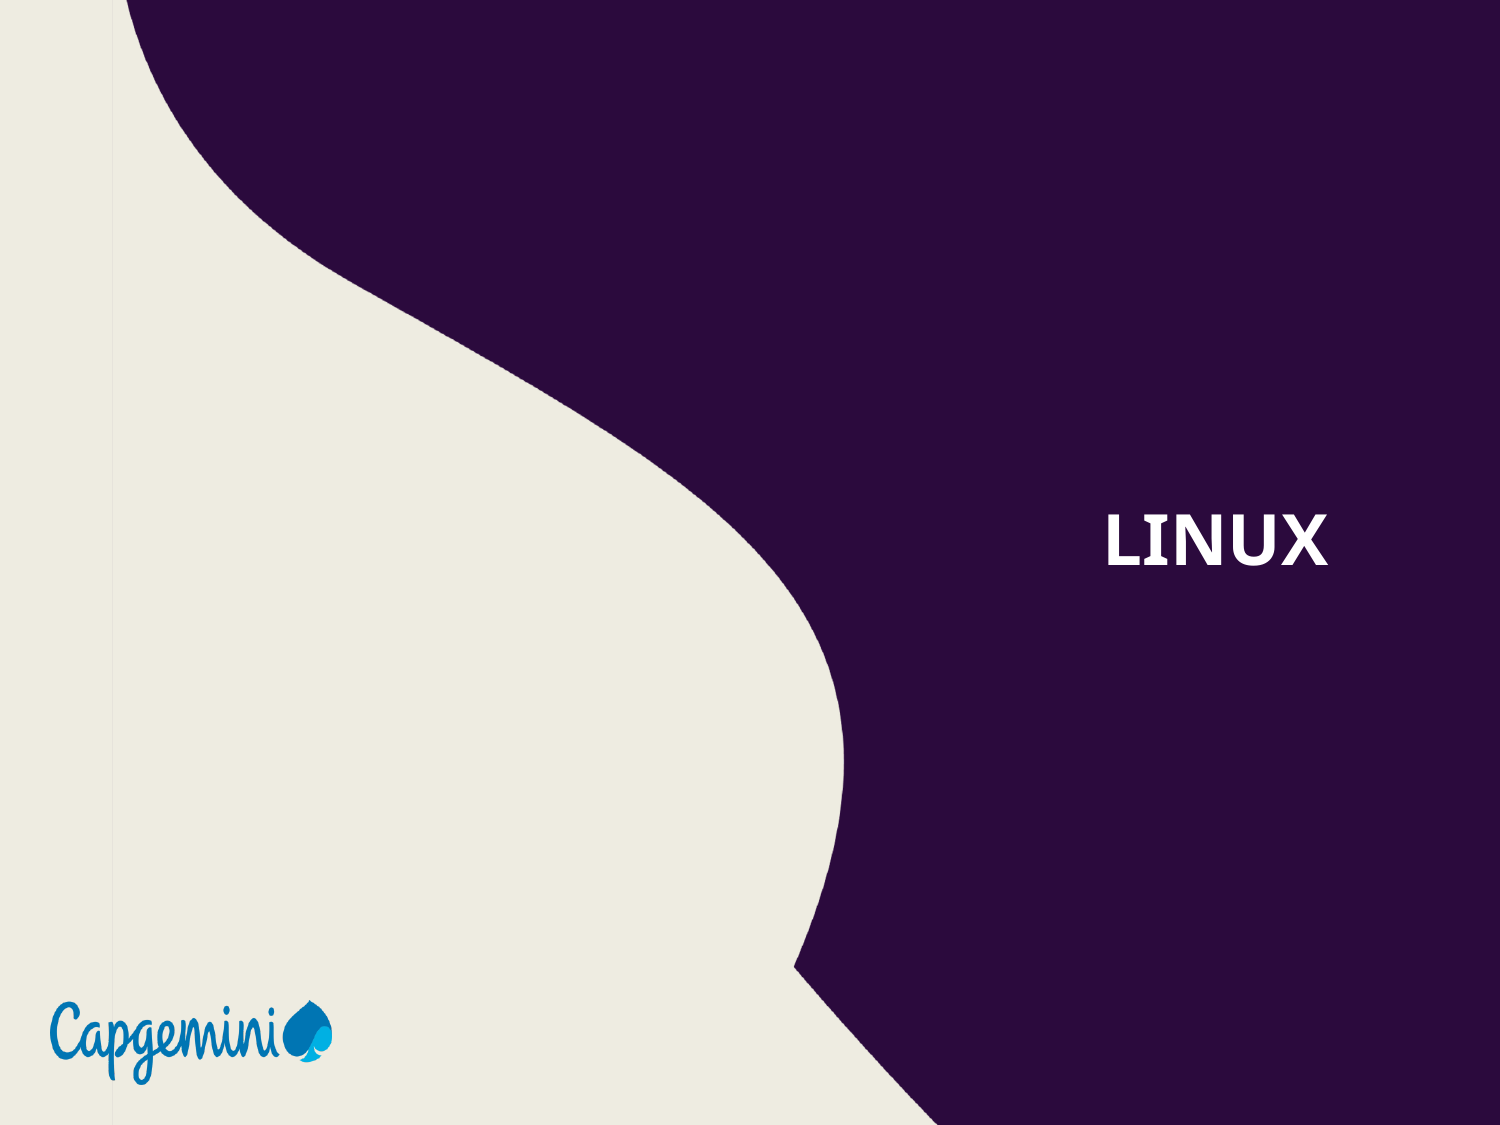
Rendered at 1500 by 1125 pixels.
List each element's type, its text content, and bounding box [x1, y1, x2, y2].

picture [139, 1061, 147, 1079]
picture [115, 1028, 123, 1050]
list LINUX [537, 393, 1344, 588]
picture [163, 1027, 169, 1042]
picture [50, 0, 1500, 1125]
